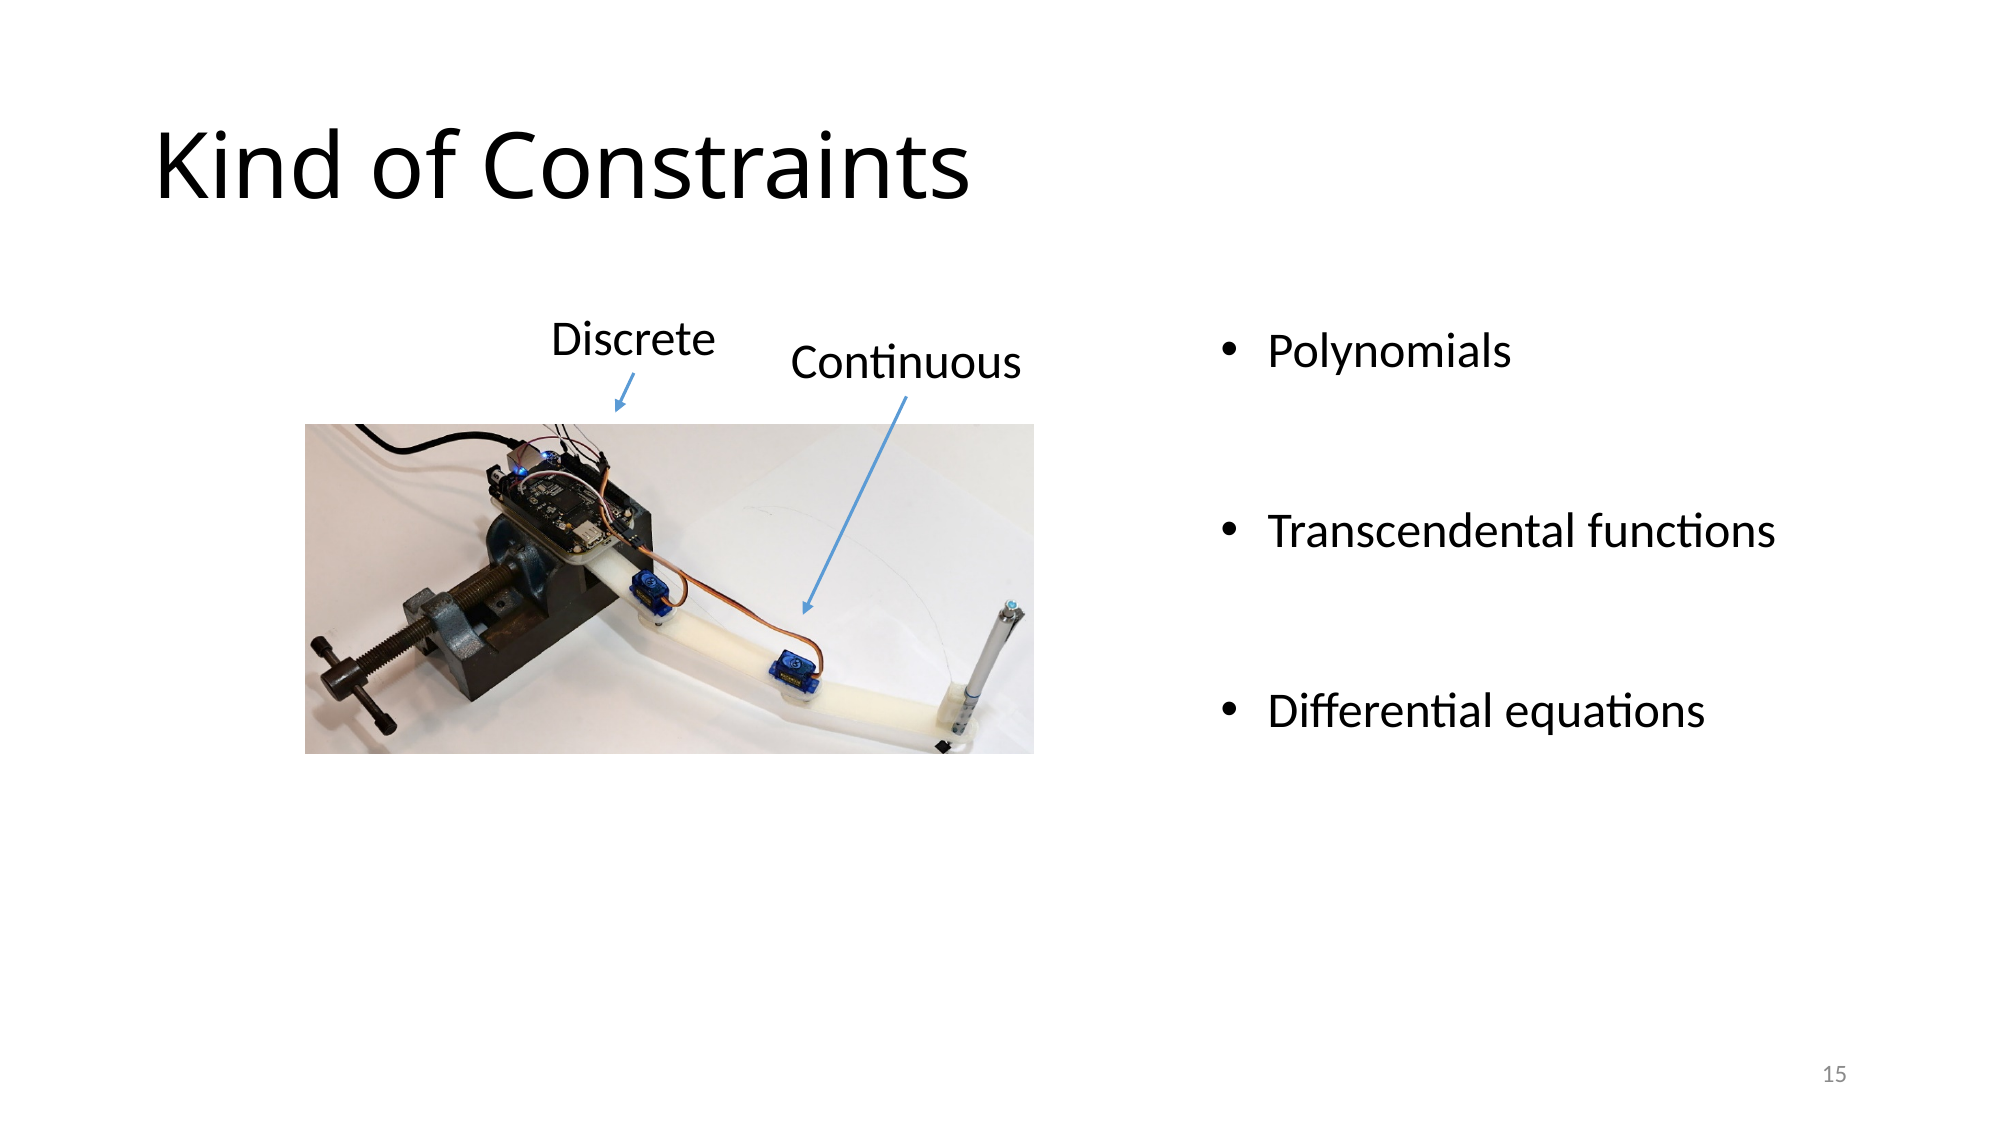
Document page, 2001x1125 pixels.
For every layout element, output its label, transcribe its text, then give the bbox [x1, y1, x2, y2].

slide_number 15 [1412, 1042, 1863, 1103]
text_box Discrete [536, 298, 732, 373]
picture [305, 424, 1034, 754]
text_box Continuous [776, 321, 1037, 397]
title Kind of Constraints [137, 59, 1863, 278]
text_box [802, 397, 907, 615]
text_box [615, 374, 634, 413]
